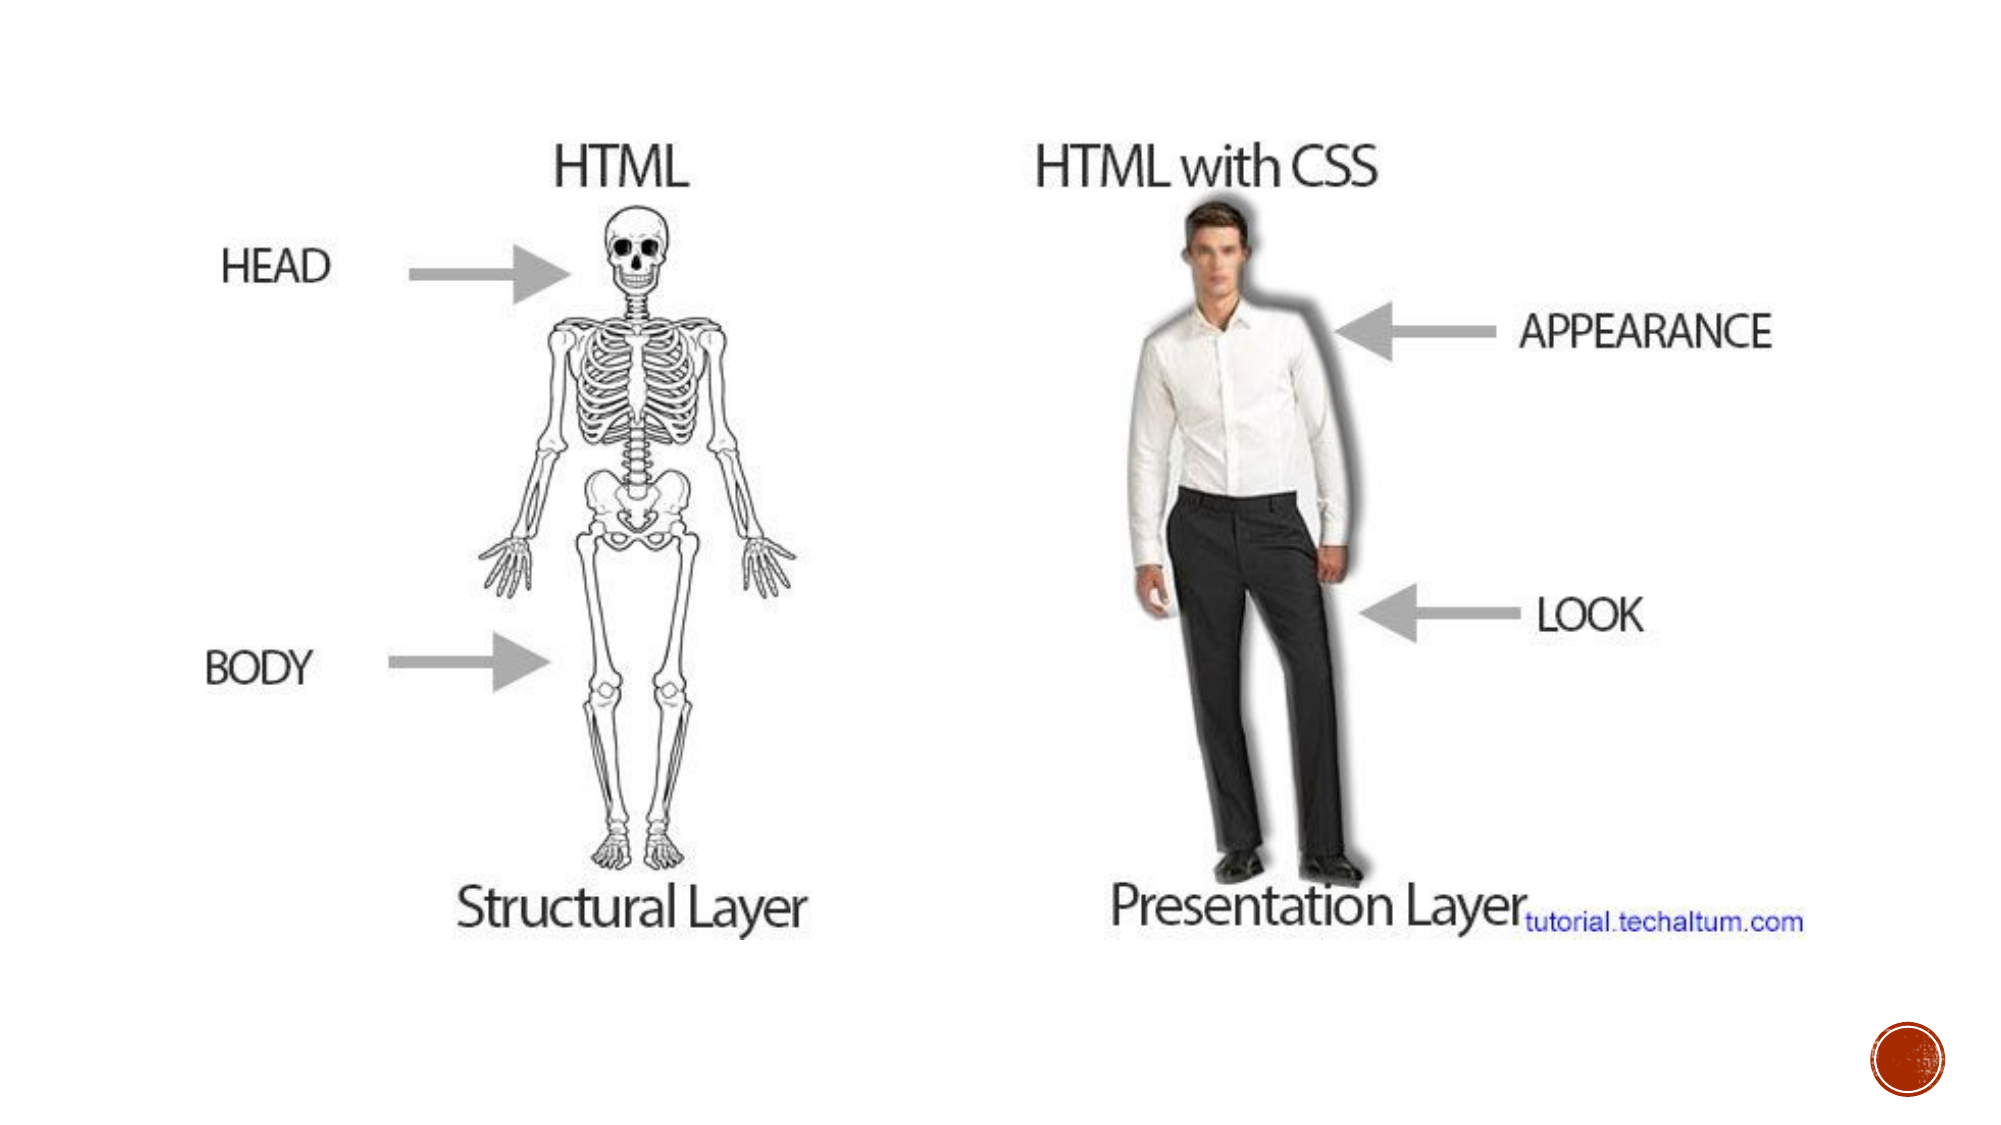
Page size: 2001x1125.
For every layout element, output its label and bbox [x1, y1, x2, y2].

picture [175, 124, 1805, 939]
